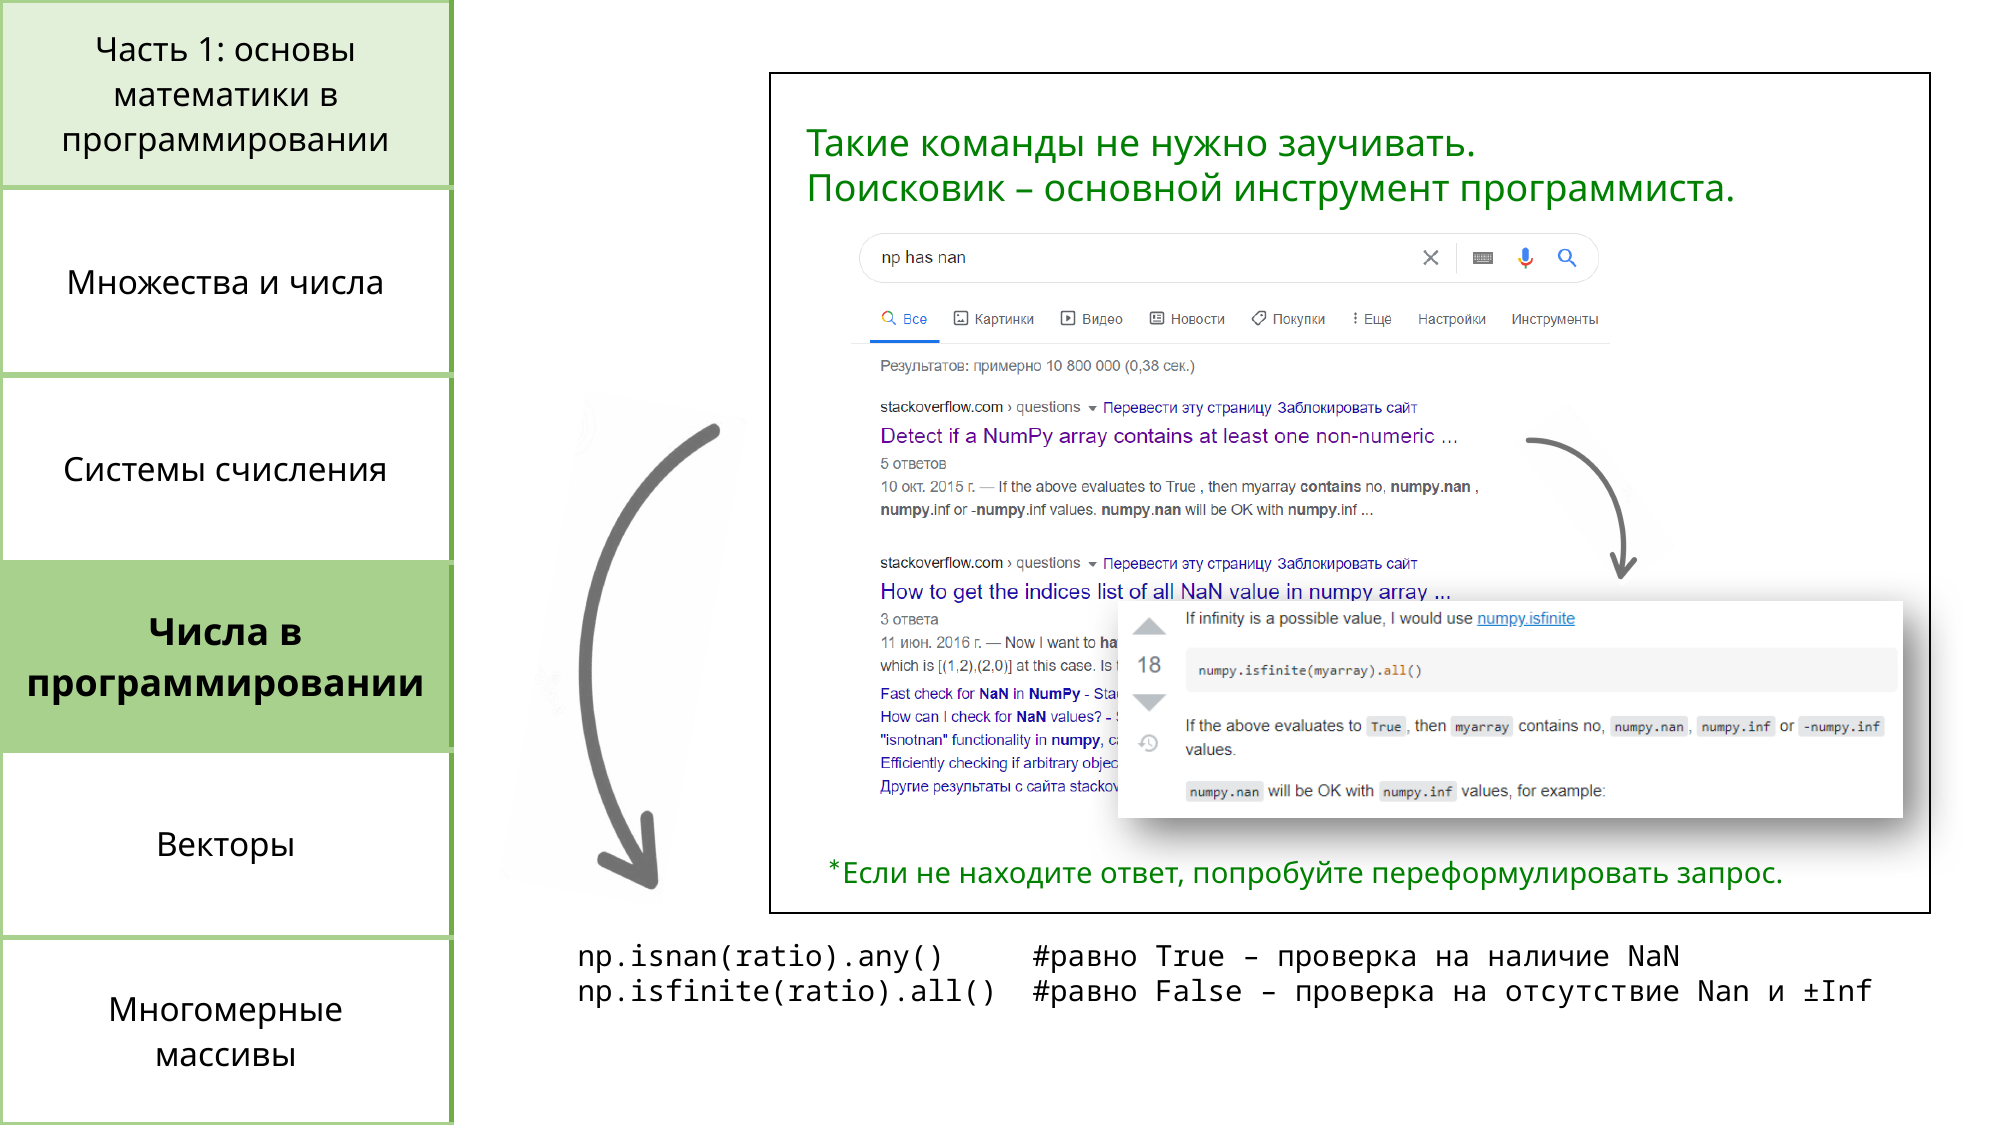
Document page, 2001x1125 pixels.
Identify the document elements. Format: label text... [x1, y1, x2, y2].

table_header Часть 1: основы математики в программировании [3, 3, 449, 185]
picture [375, 226, 1903, 905]
text_box [769, 72, 1931, 599]
text_box np.isnan(ratio).any() #равно True – проверка на наличие NaN np.isfinite(ratio).all() #равно False – проверка на отсутствие Nan и ±Inf [562, 930, 1921, 1051]
table_cell Многомерные массивы [3, 940, 449, 1122]
table_cell Векторы [3, 753, 449, 935]
table_cell Системы счисления [3, 378, 449, 560]
text_box Такие команды не нужно заучивать. Поисковик – основной инструмент программиста. [791, 111, 1751, 217]
text_box *Если не находите ответ, попробуйте переформулировать запрос. [811, 842, 1799, 898]
text_box [769, 730, 1931, 914]
table_cell Числа в программировании [3, 565, 449, 747]
table_cell Множества и числа [3, 190, 449, 372]
